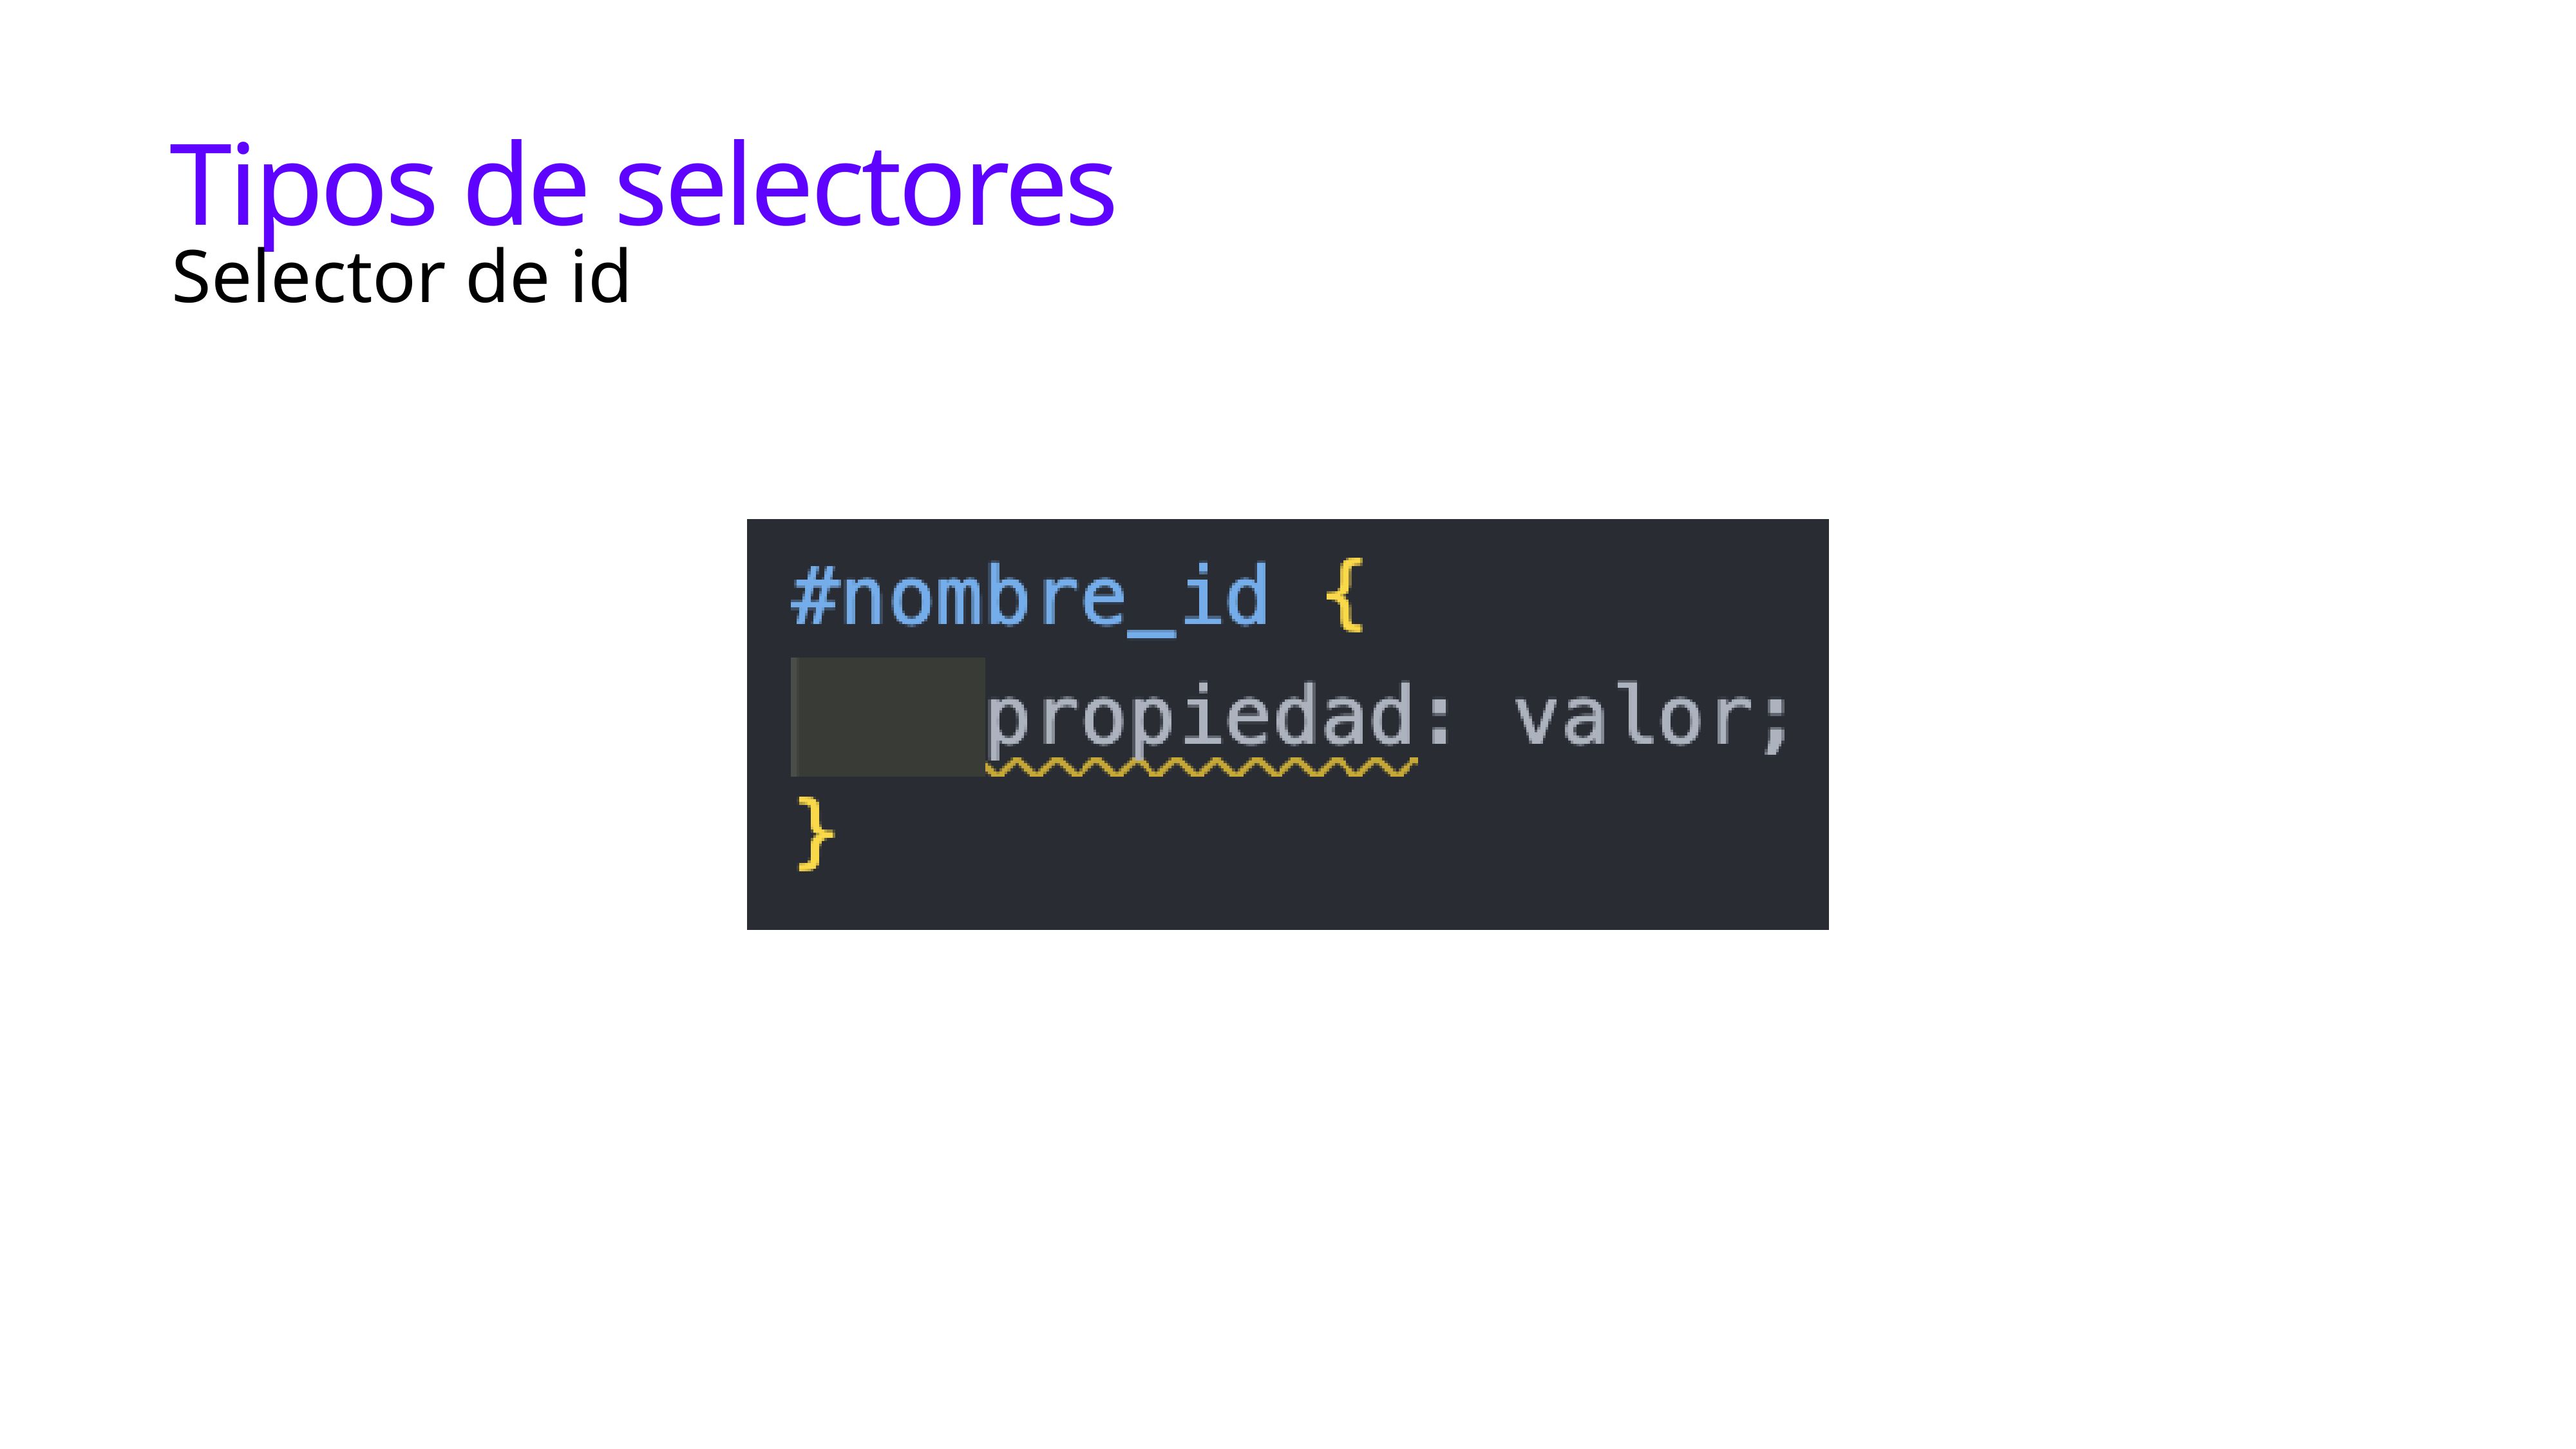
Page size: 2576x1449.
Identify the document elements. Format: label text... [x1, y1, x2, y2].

picture [747, 519, 1829, 930]
title Tipos de selectores [133, 88, 1155, 253]
list Selector de id [0, 223, 913, 332]
